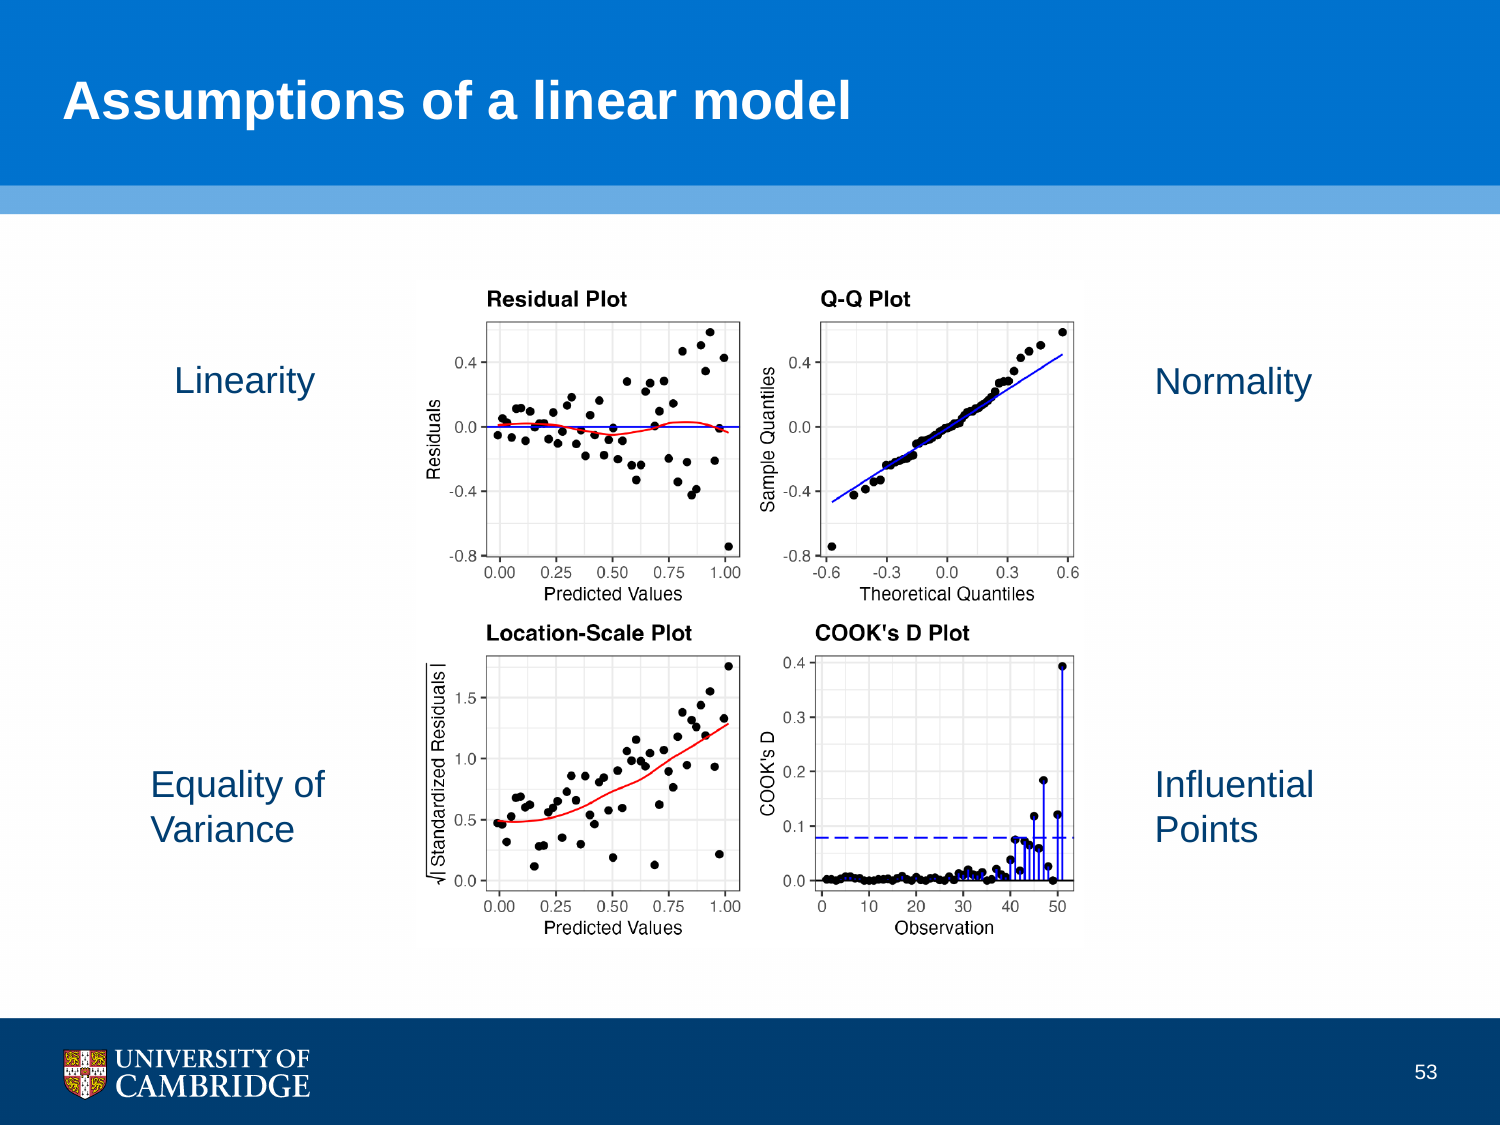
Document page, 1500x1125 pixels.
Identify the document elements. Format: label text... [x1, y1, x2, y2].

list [415, 279, 1084, 948]
text_box Normality [1139, 349, 1329, 410]
text_box Linearity [159, 348, 349, 409]
text_box Equality of Variance [135, 752, 349, 858]
title Assumptions of a linear model [62, 65, 1438, 136]
picture [0, 0, 1500, 1125]
text_box Influential Points [1139, 752, 1341, 858]
slide_number 53 [1289, 1058, 1438, 1088]
